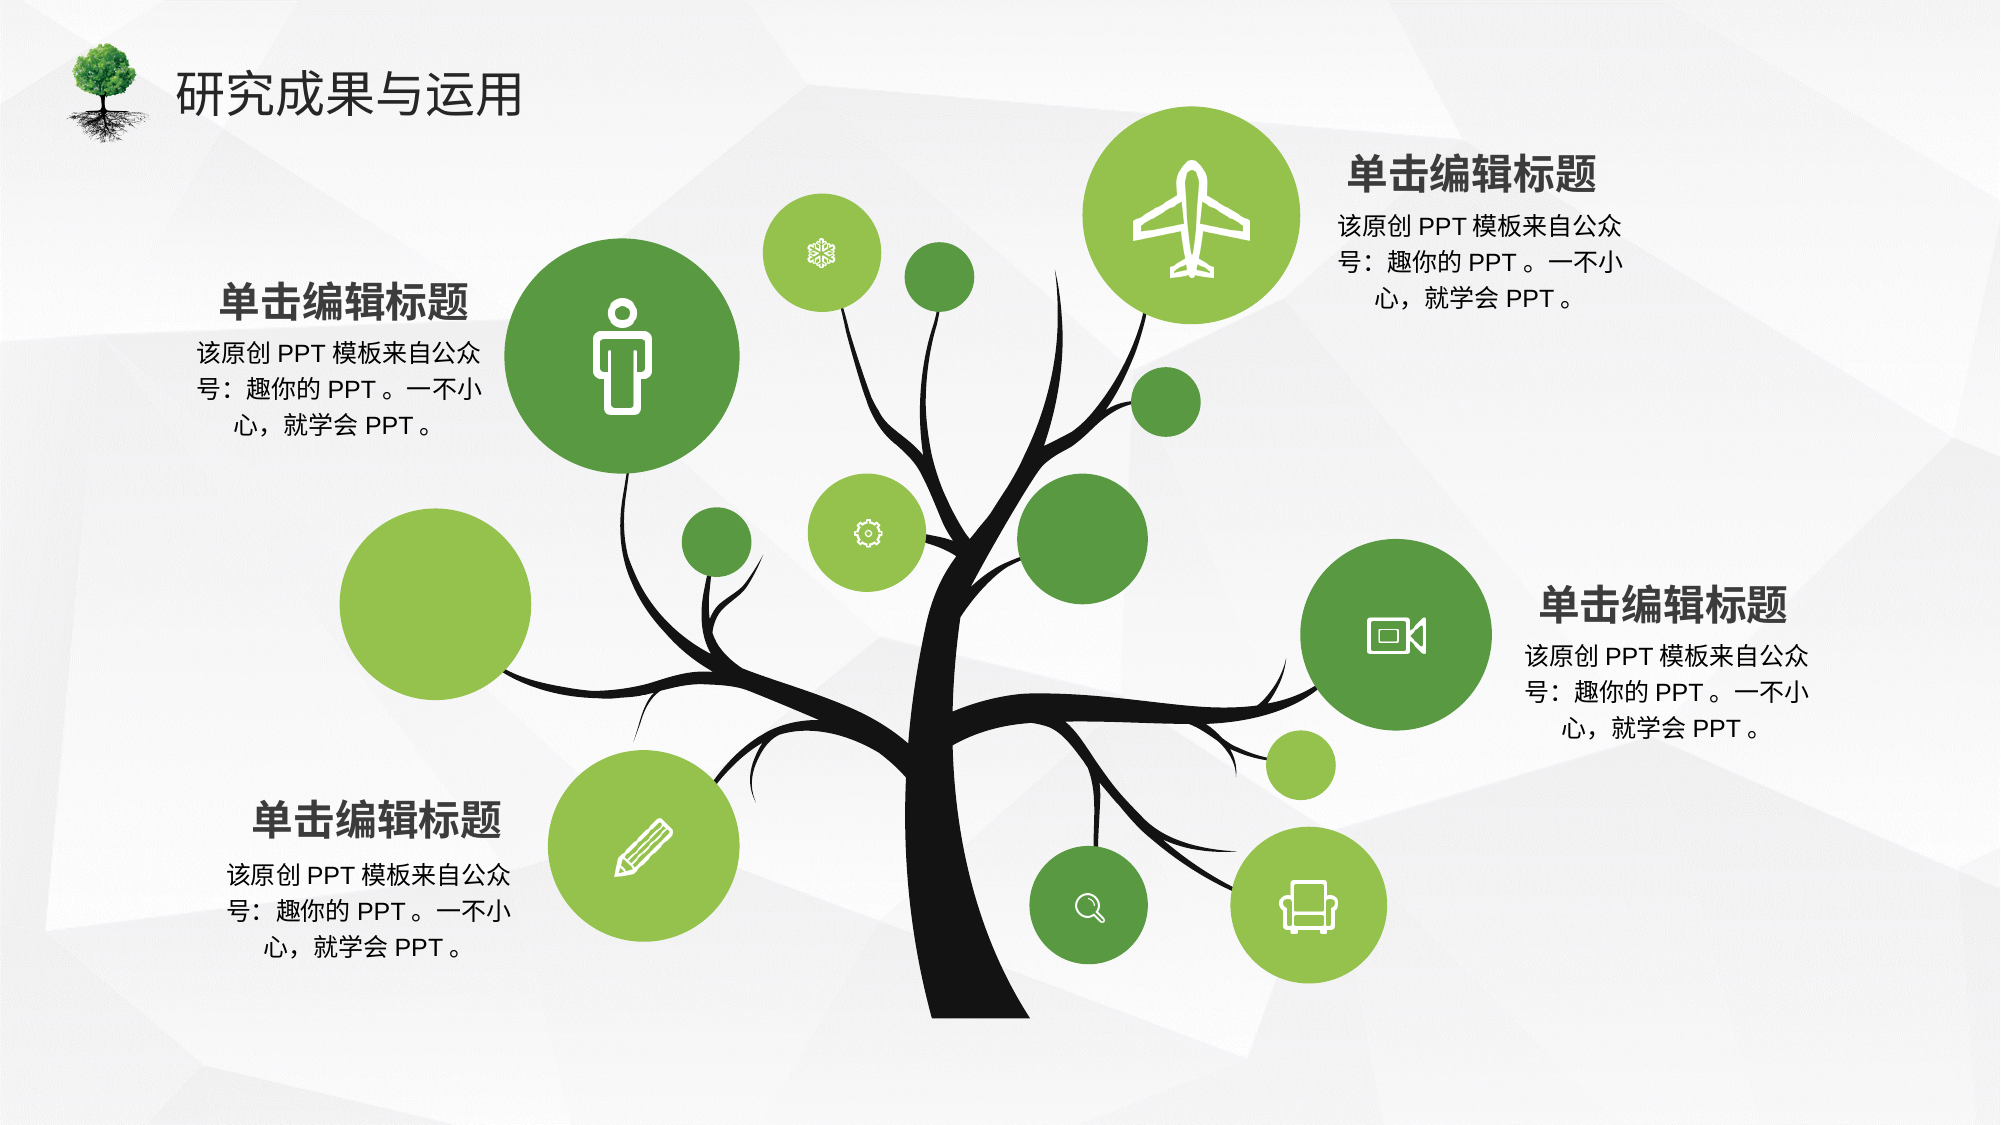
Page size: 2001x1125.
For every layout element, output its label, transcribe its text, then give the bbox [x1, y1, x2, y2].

text_box 该原创PPT模板来自公众号：趣你的PPT。一不小心，就学会PPT。 [224, 853, 514, 962]
picture [0, 0, 2001, 1125]
text_box [339, 508, 532, 701]
text_box [1029, 845, 1148, 965]
text_box [762, 193, 882, 312]
text_box [1230, 826, 1388, 984]
text_box 单击编辑标题 [1346, 137, 1626, 198]
text_box 单击编辑标题 [235, 784, 503, 845]
text_box [1266, 730, 1336, 801]
text_box [504, 238, 740, 474]
text_box 该原创PPT模板来自公众号：趣你的PPT。一不小心，就学会PPT。 [1522, 634, 1812, 743]
text_box [807, 473, 927, 592]
text_box [503, 269, 1317, 1019]
text_box [1082, 106, 1301, 325]
text_box [681, 507, 752, 577]
text_box [1300, 538, 1492, 731]
text_box [904, 242, 975, 312]
text_box 研究成果与运用 [155, 54, 547, 130]
text_box 单击编辑标题 [214, 265, 470, 326]
text_box 该原创PPT模板来自公众号：趣你的PPT。一不小心，就学会PPT。 [1335, 204, 1625, 313]
text_box 单击编辑标题 [1538, 568, 1812, 629]
text_box [547, 750, 740, 942]
text_box [1131, 367, 1201, 437]
text_box [1017, 473, 1148, 605]
text_box 该原创PPT模板来自公众号：趣你的PPT。一不小心，就学会PPT。 [194, 331, 484, 440]
